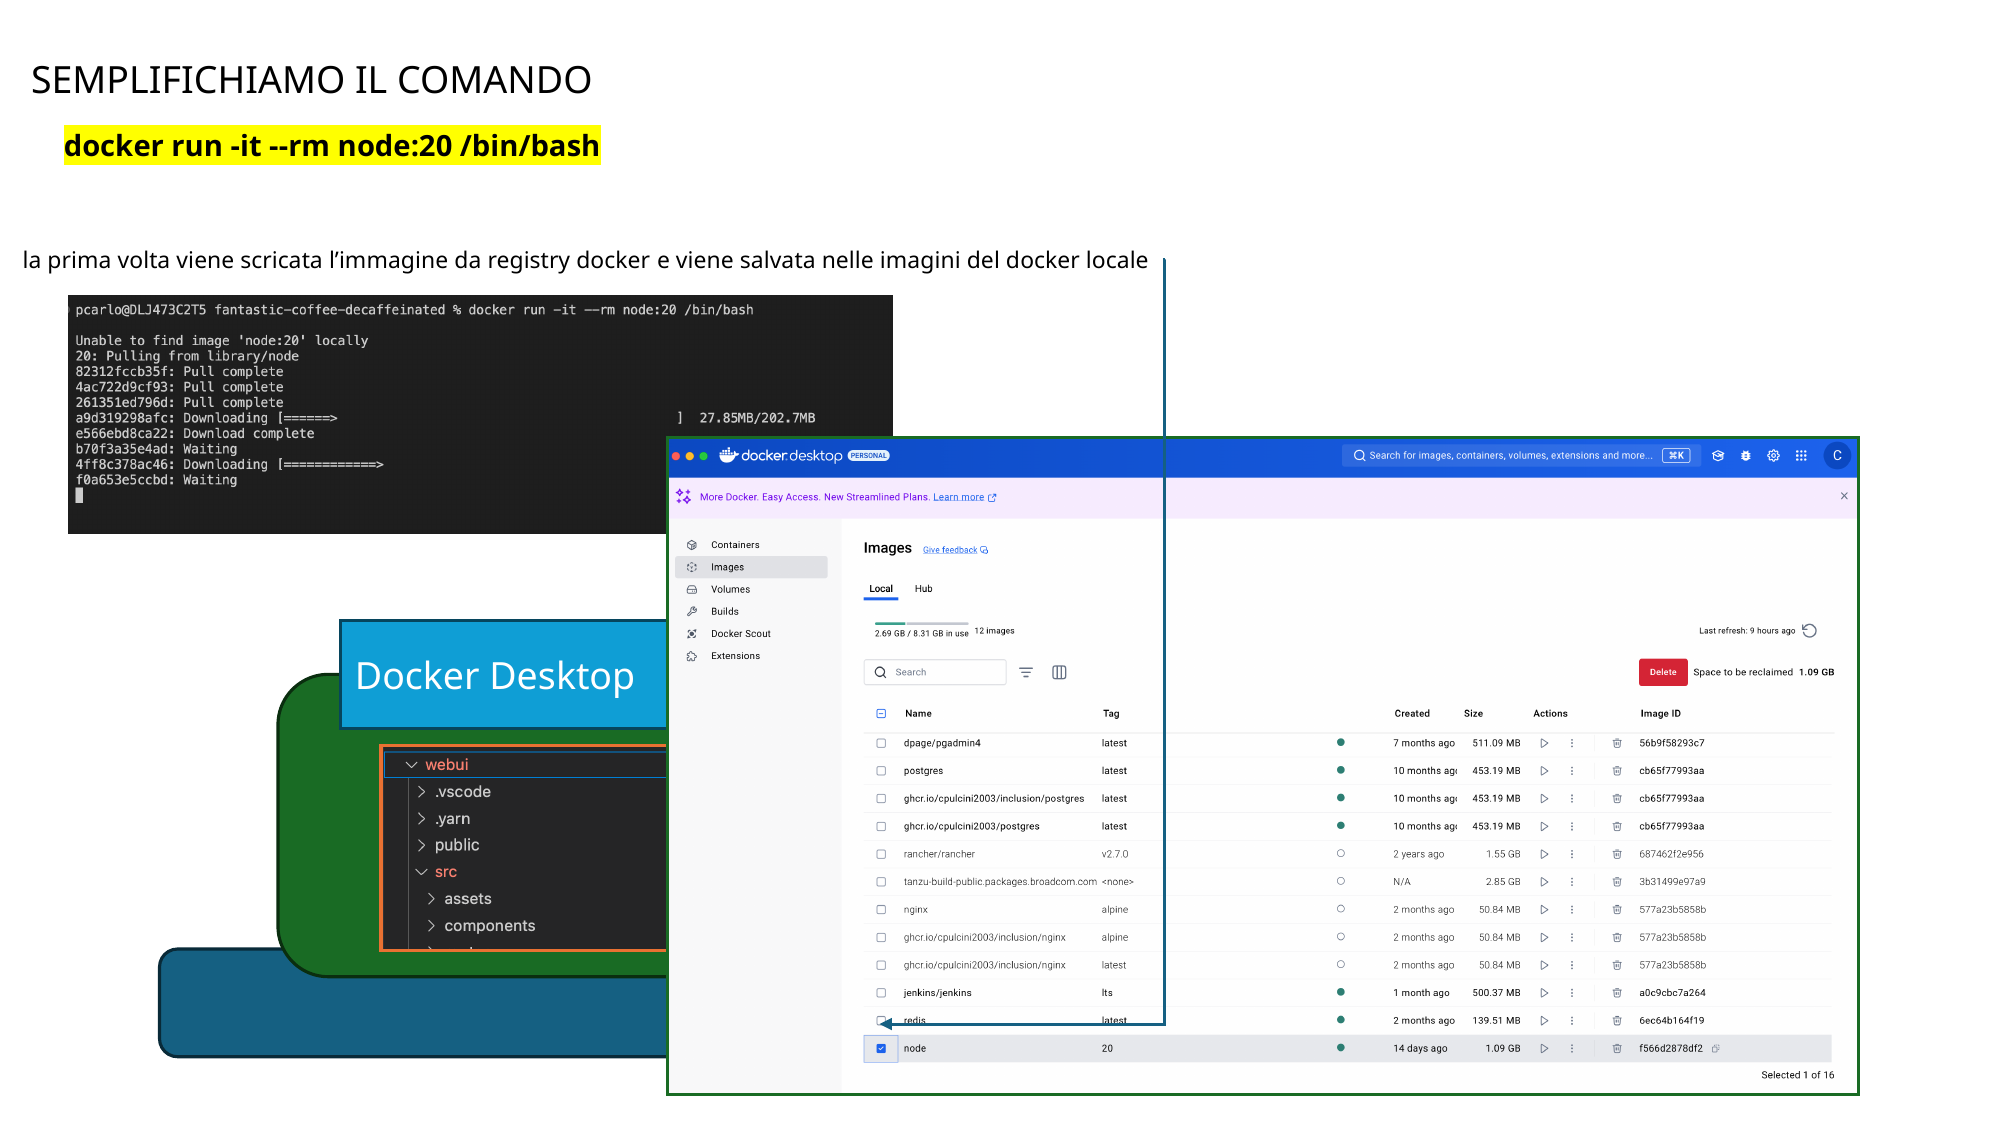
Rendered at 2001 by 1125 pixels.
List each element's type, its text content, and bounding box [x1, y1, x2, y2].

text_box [879, 258, 1120, 1025]
text_box la prima volta viene scricata l’immagine da registry docker e viene salvata nelle imagini del docker locale [7, 237, 1165, 281]
text_box docker run -it --rm node:20 /bin/bash [49, 119, 1819, 170]
text_box File SystemUnix (macos ecc) [276, 672, 666, 979]
text_box HOST (laptop, server) es. macOS [157, 947, 666, 1059]
text_box SEMPLIFICHIAMO IL COMANDO [16, 49, 608, 109]
text_box Docker Desktop [339, 619, 666, 730]
picture [68, 295, 1858, 1094]
